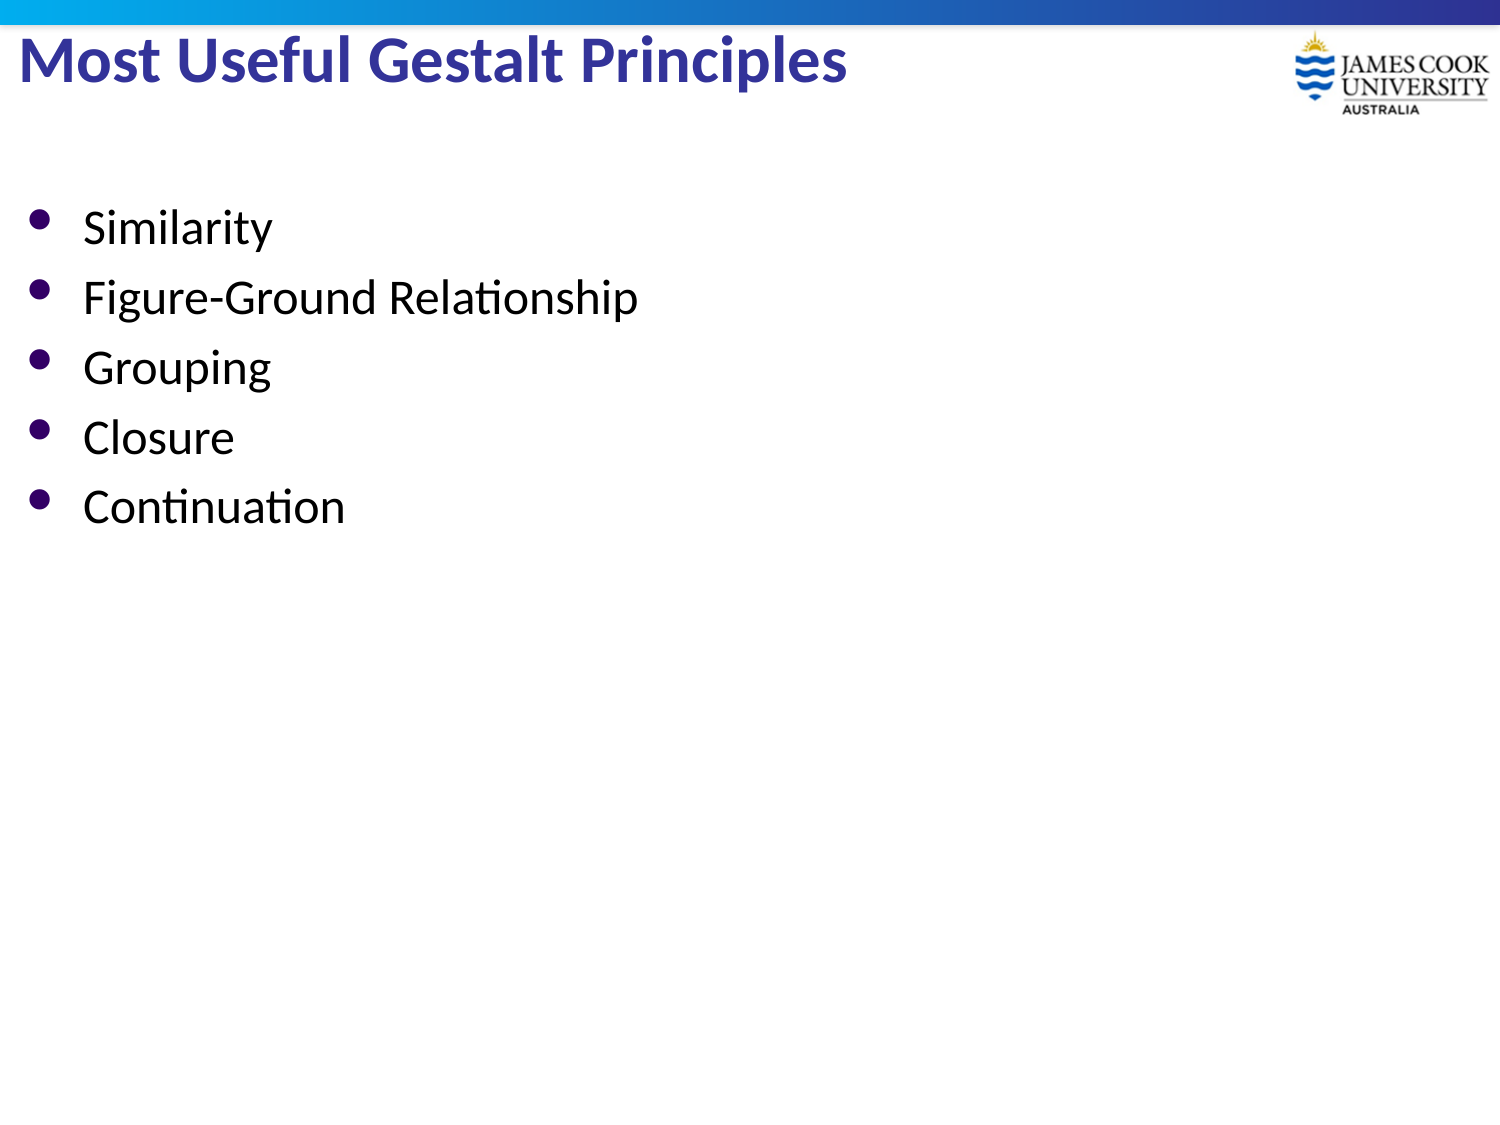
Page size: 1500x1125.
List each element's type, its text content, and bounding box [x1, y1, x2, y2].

title Most Useful Gestalt Principles [3, 8, 1411, 89]
picture [1287, 25, 1500, 123]
list Similarity Figure-Ground Relationship Grouping Closure Continuation [11, 186, 1477, 1029]
